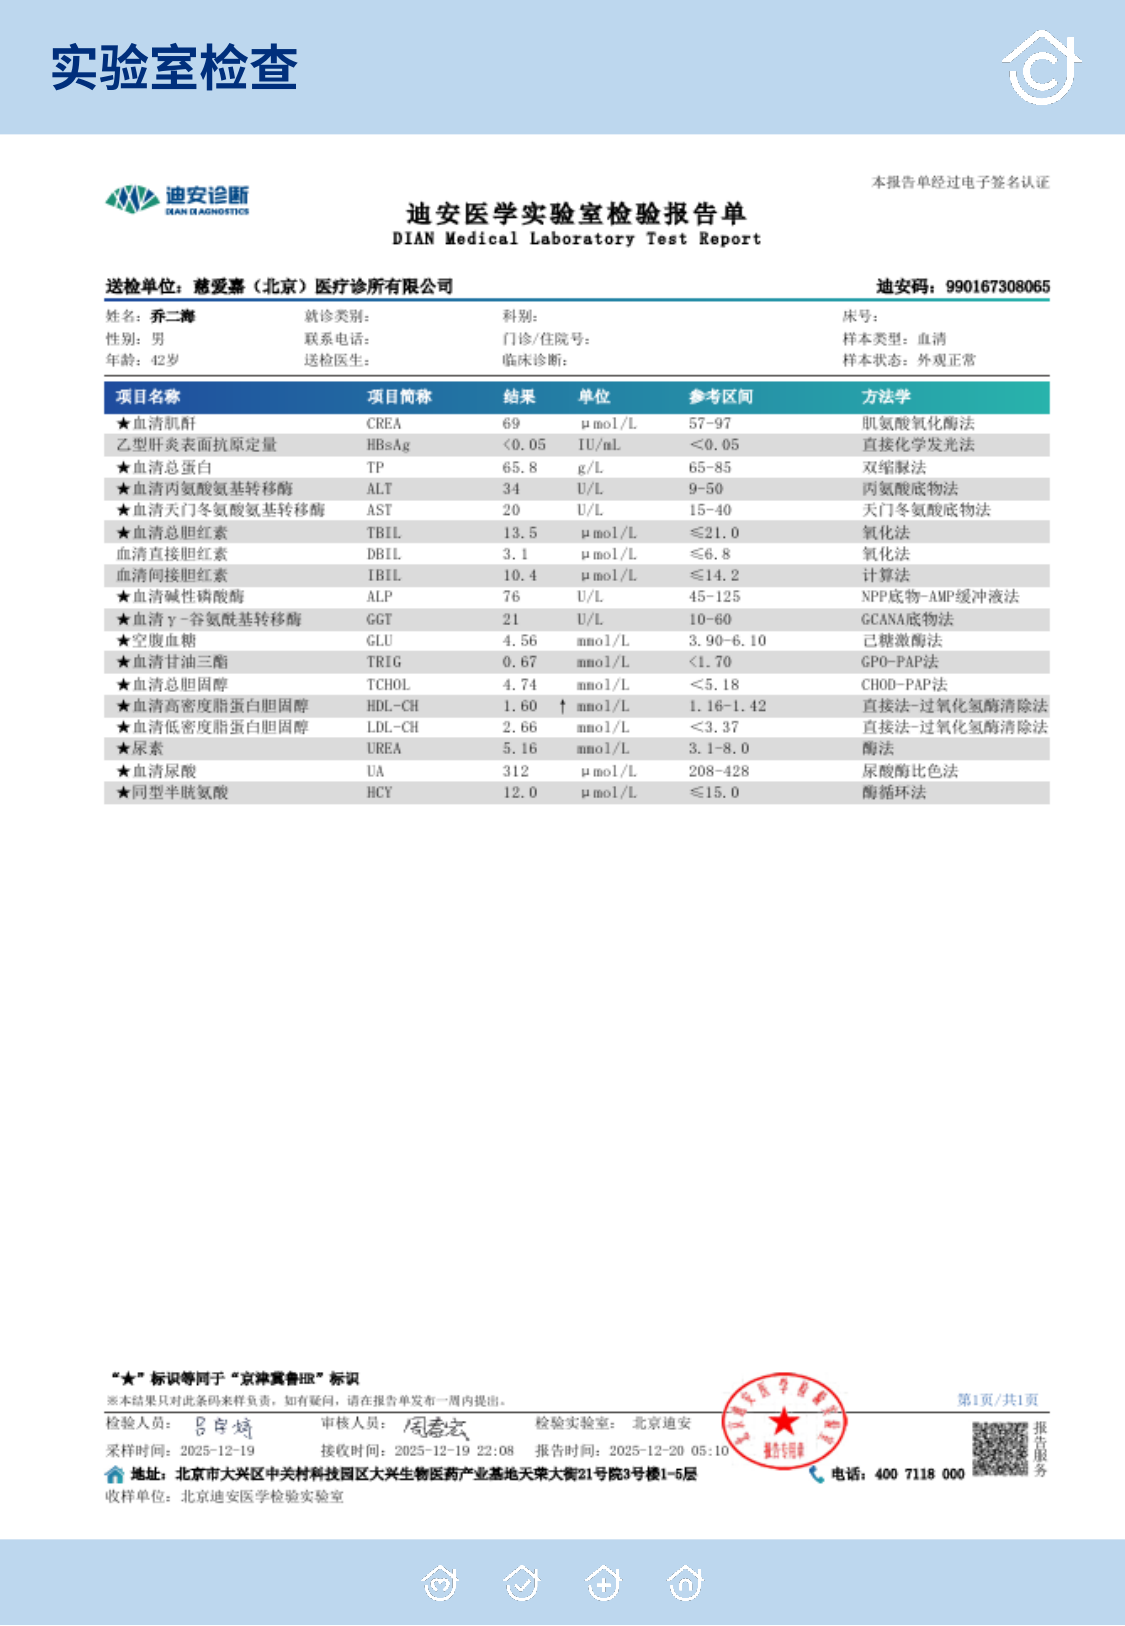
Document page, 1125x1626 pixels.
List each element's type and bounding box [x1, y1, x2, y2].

picture [86, 163, 1067, 1518]
picture [420, 1565, 705, 1601]
picture [992, 17, 1091, 117]
